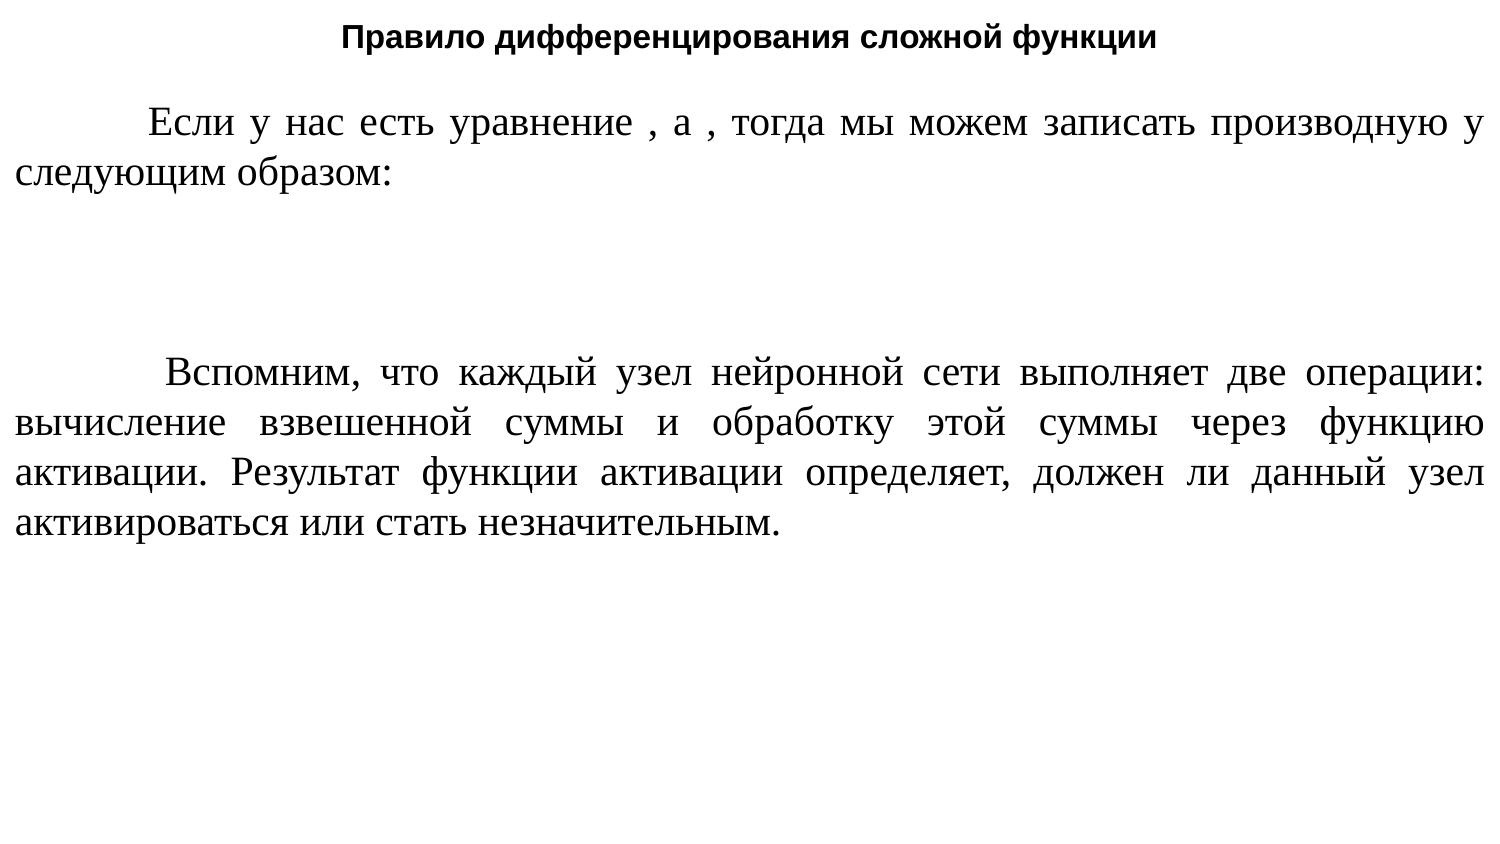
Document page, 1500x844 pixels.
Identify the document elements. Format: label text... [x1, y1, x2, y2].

text_box Правило дифференцирования сложной функции [0, 0, 1500, 70]
